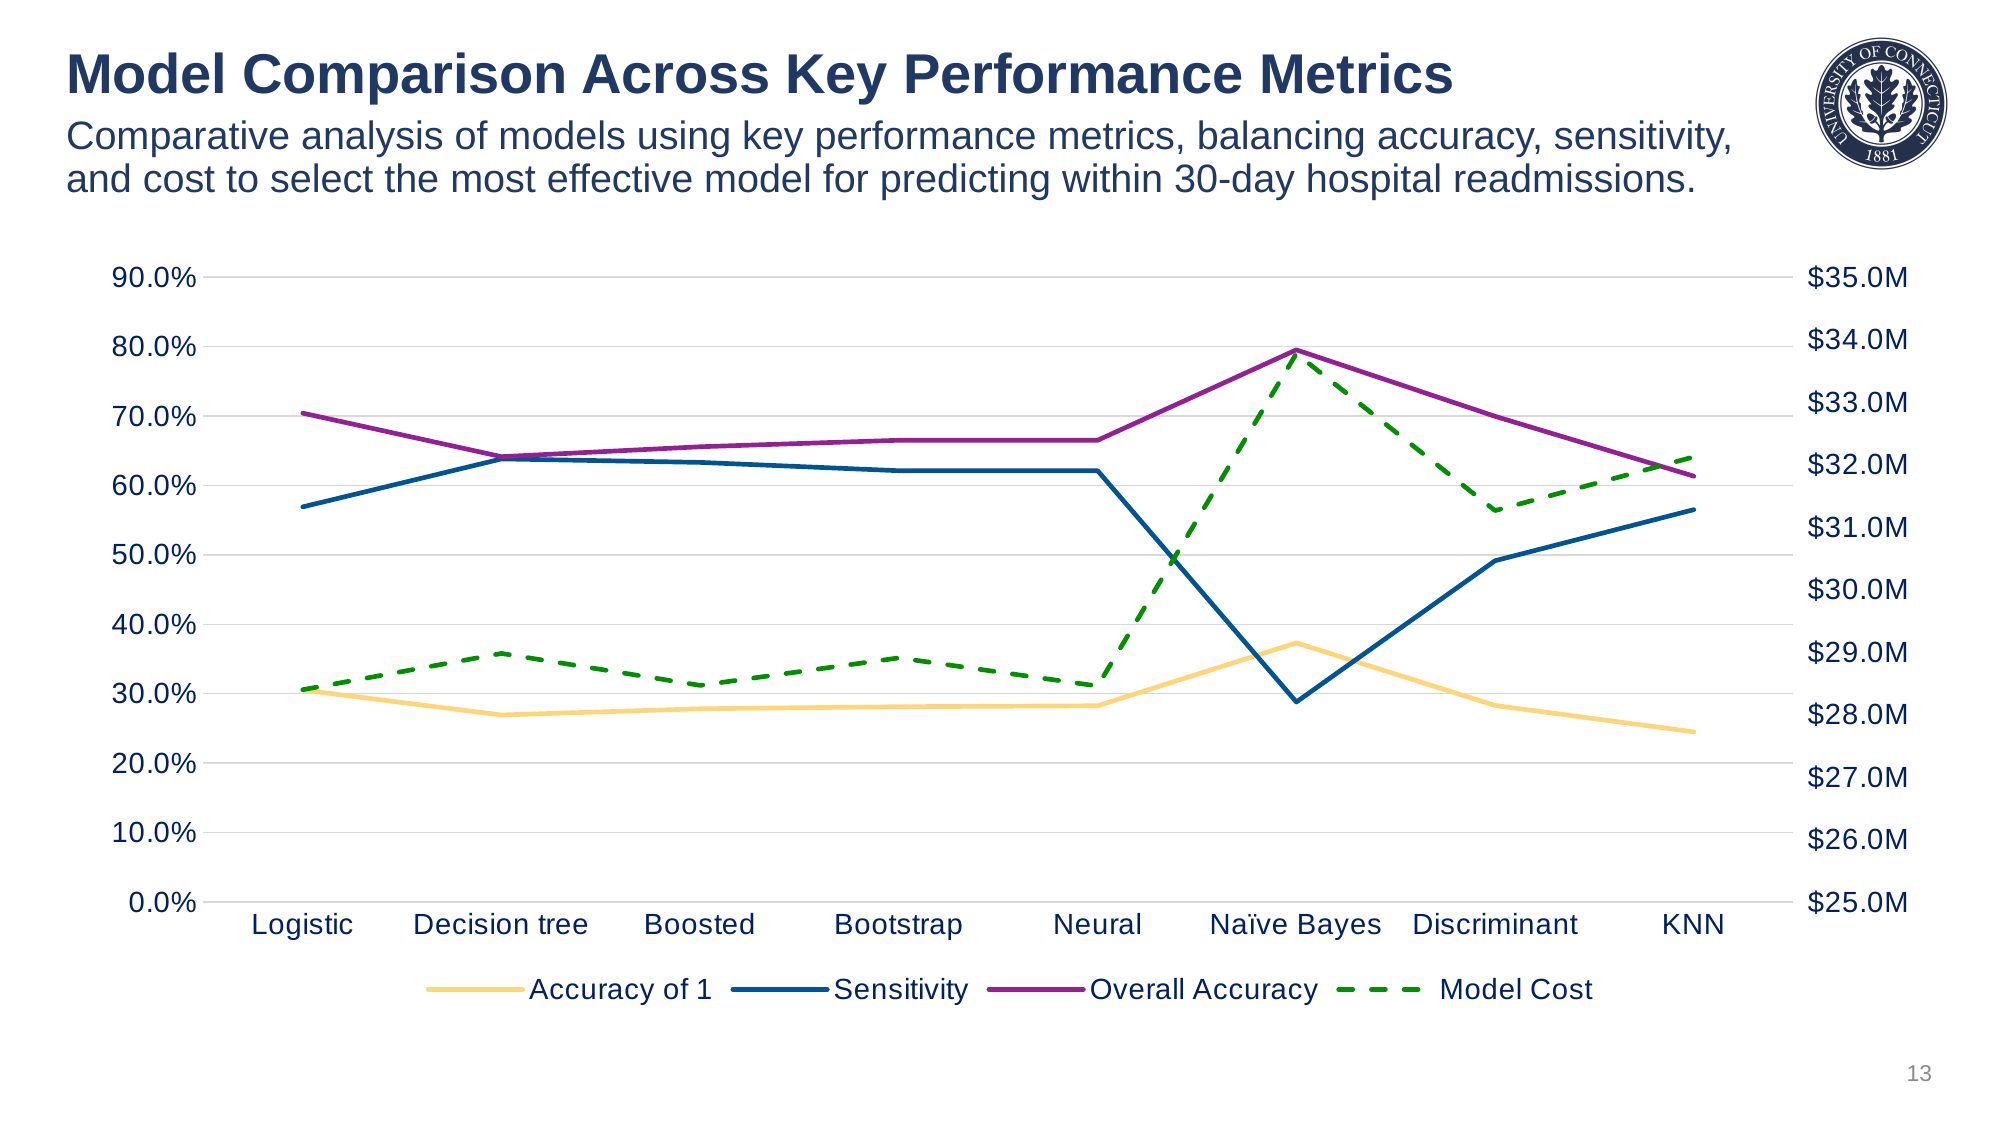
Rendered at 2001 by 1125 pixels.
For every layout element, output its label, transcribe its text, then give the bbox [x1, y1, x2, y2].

picture [1815, 37, 1948, 170]
title Model Comparison Across Key Performance Metrics [51, 37, 1702, 113]
text_box Comparative analysis of models using key performance metrics, balancing accuracy, sensitivity, and cost to select the most effective model for predicting within 30-day hospital readmissions. [51, 113, 1801, 204]
chart [74, 245, 1948, 1012]
slide_number 13 [1497, 1042, 1948, 1103]
